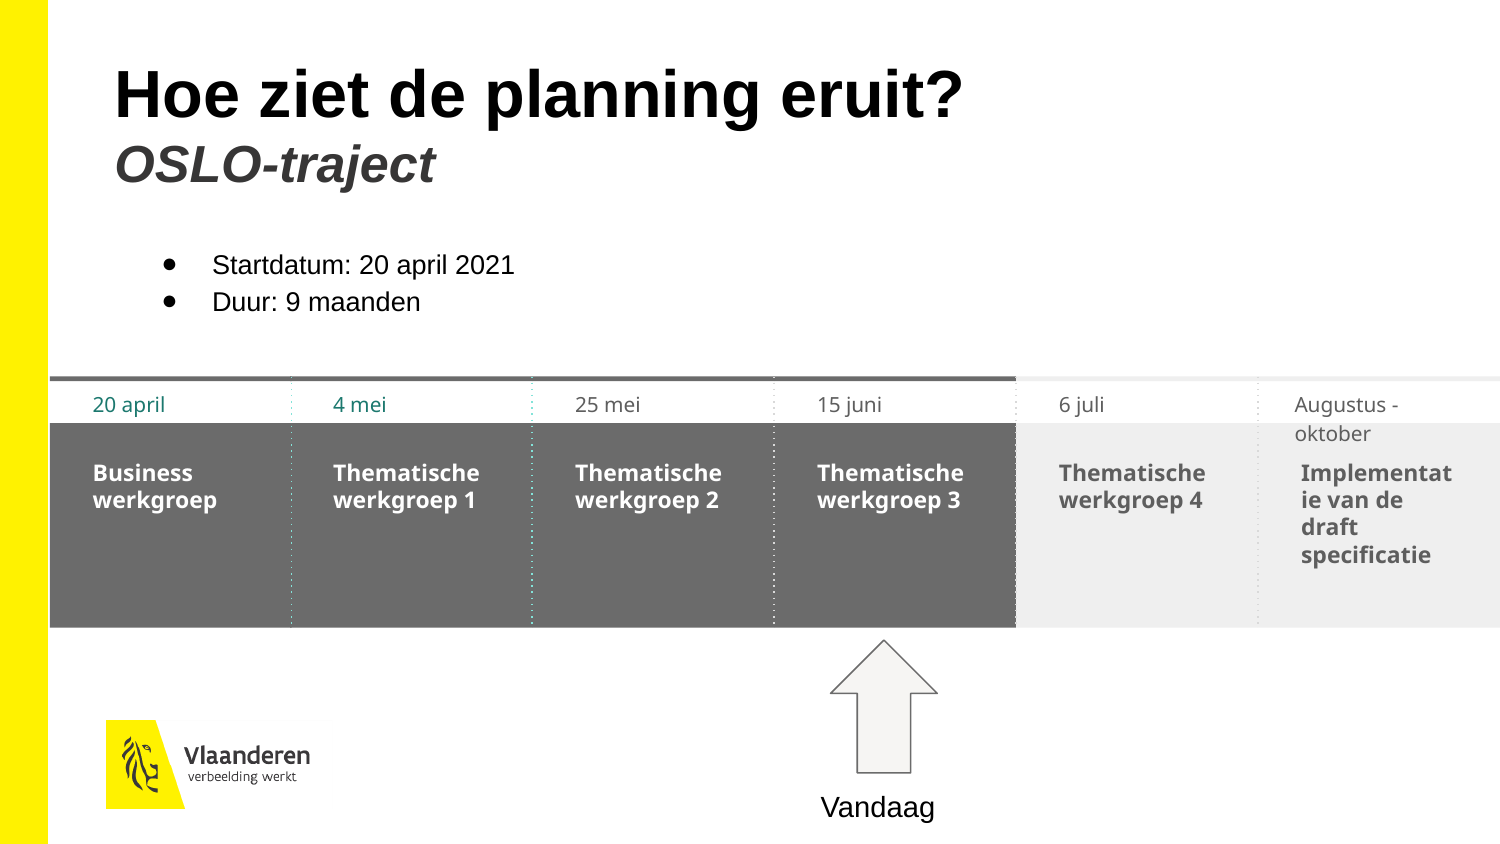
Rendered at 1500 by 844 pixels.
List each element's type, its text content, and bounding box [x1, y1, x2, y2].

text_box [776, 376, 1017, 628]
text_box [294, 376, 533, 628]
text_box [1260, 376, 1500, 628]
text_box Hoe ziet de planning eruit? OSLO-traject [103, 44, 1397, 167]
text_box Vandaag [805, 772, 1057, 838]
picture [106, 720, 333, 809]
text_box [534, 376, 775, 628]
text_box Startdatum: 20 april 2021 Duur: 9 maanden [122, 227, 1350, 332]
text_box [49, 376, 292, 628]
text_box [830, 640, 938, 772]
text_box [1018, 376, 1259, 628]
